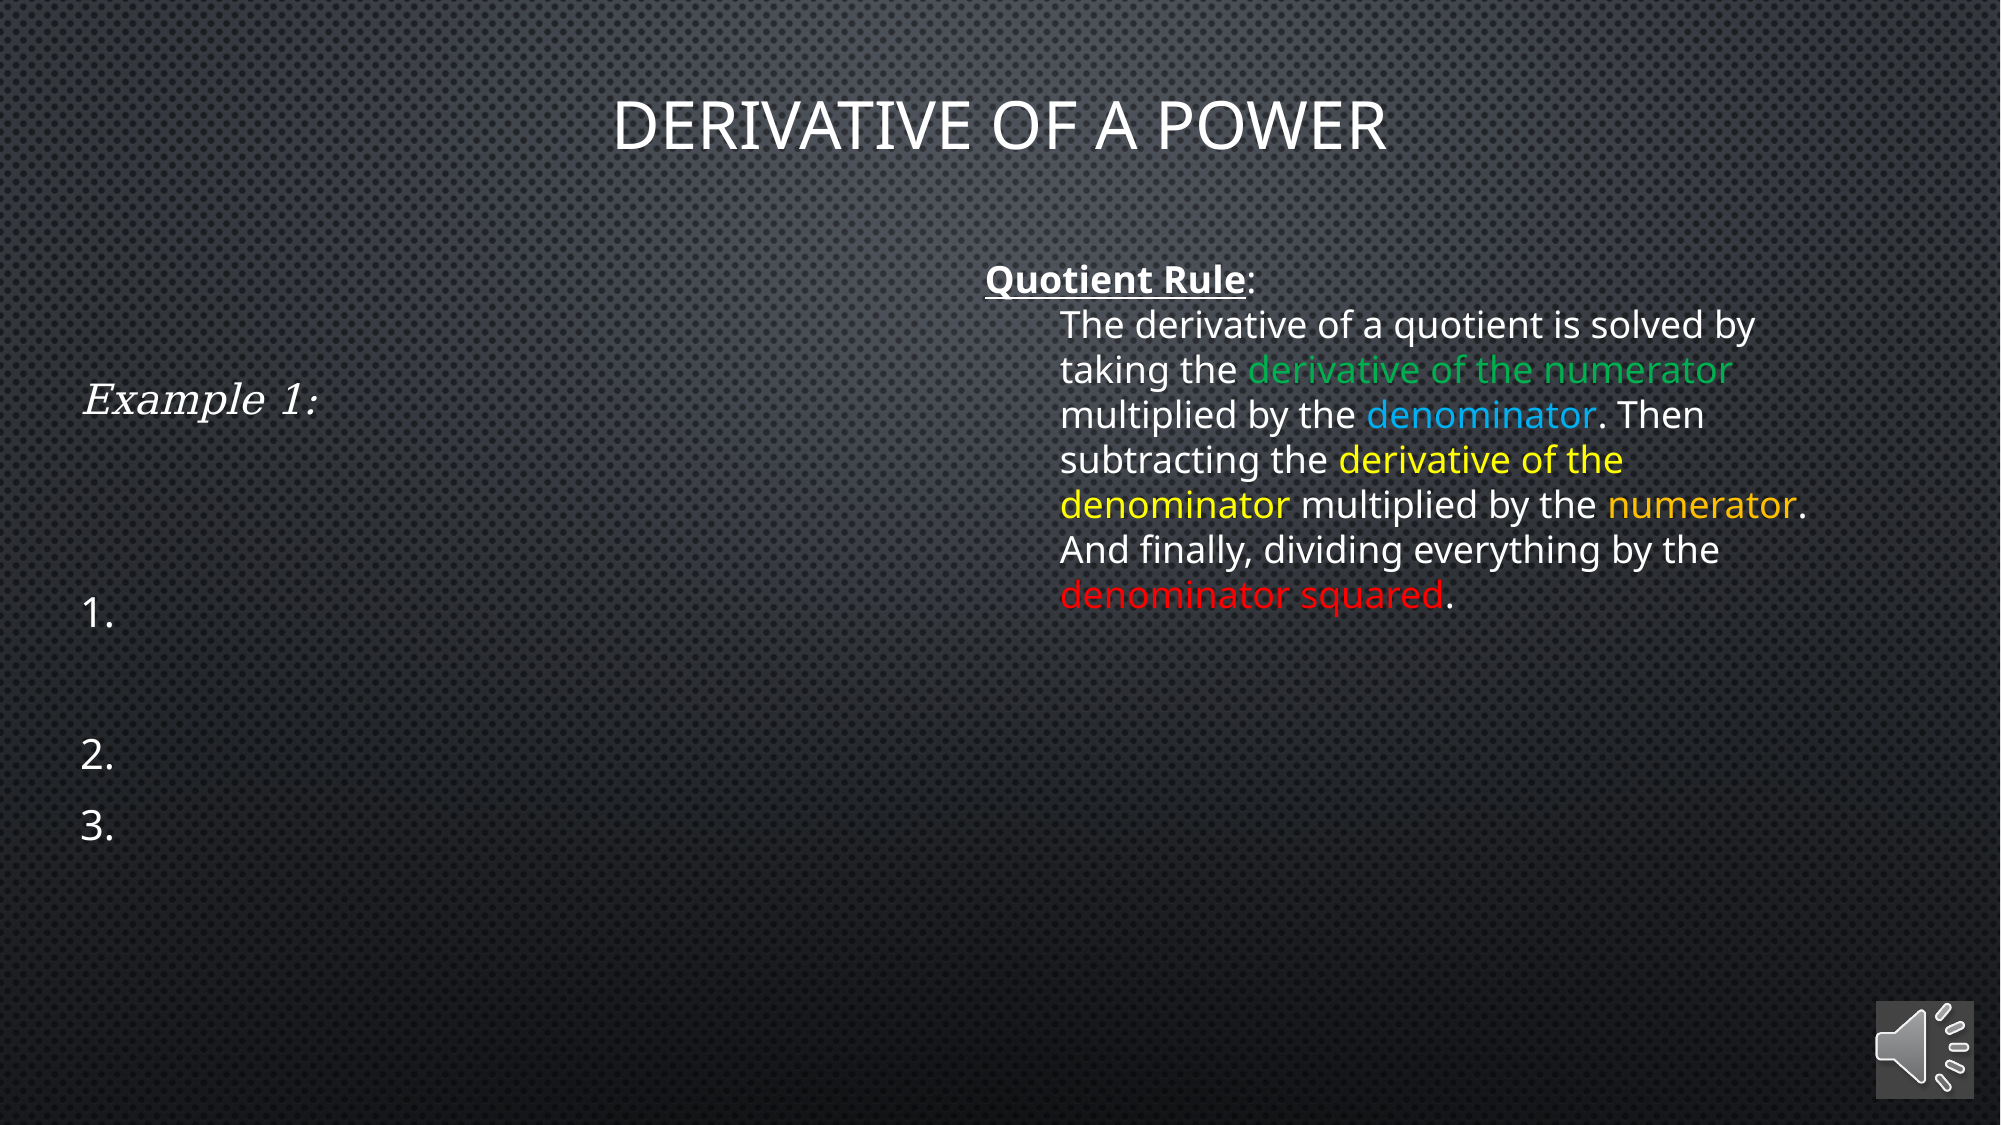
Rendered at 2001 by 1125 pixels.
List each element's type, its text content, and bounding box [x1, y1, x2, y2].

title Derivative of a Power [82, 22, 1918, 223]
text_box Quotient Rule: The derivative of a quotient is solved by taking the derivative of the numerator multiplied by the denominator. Then subtracting the derivative of the denominator multiplied by the numerator. And finally, dividing everything by the denominator squared. [970, 248, 1840, 624]
picture [1874, 999, 1976, 1101]
